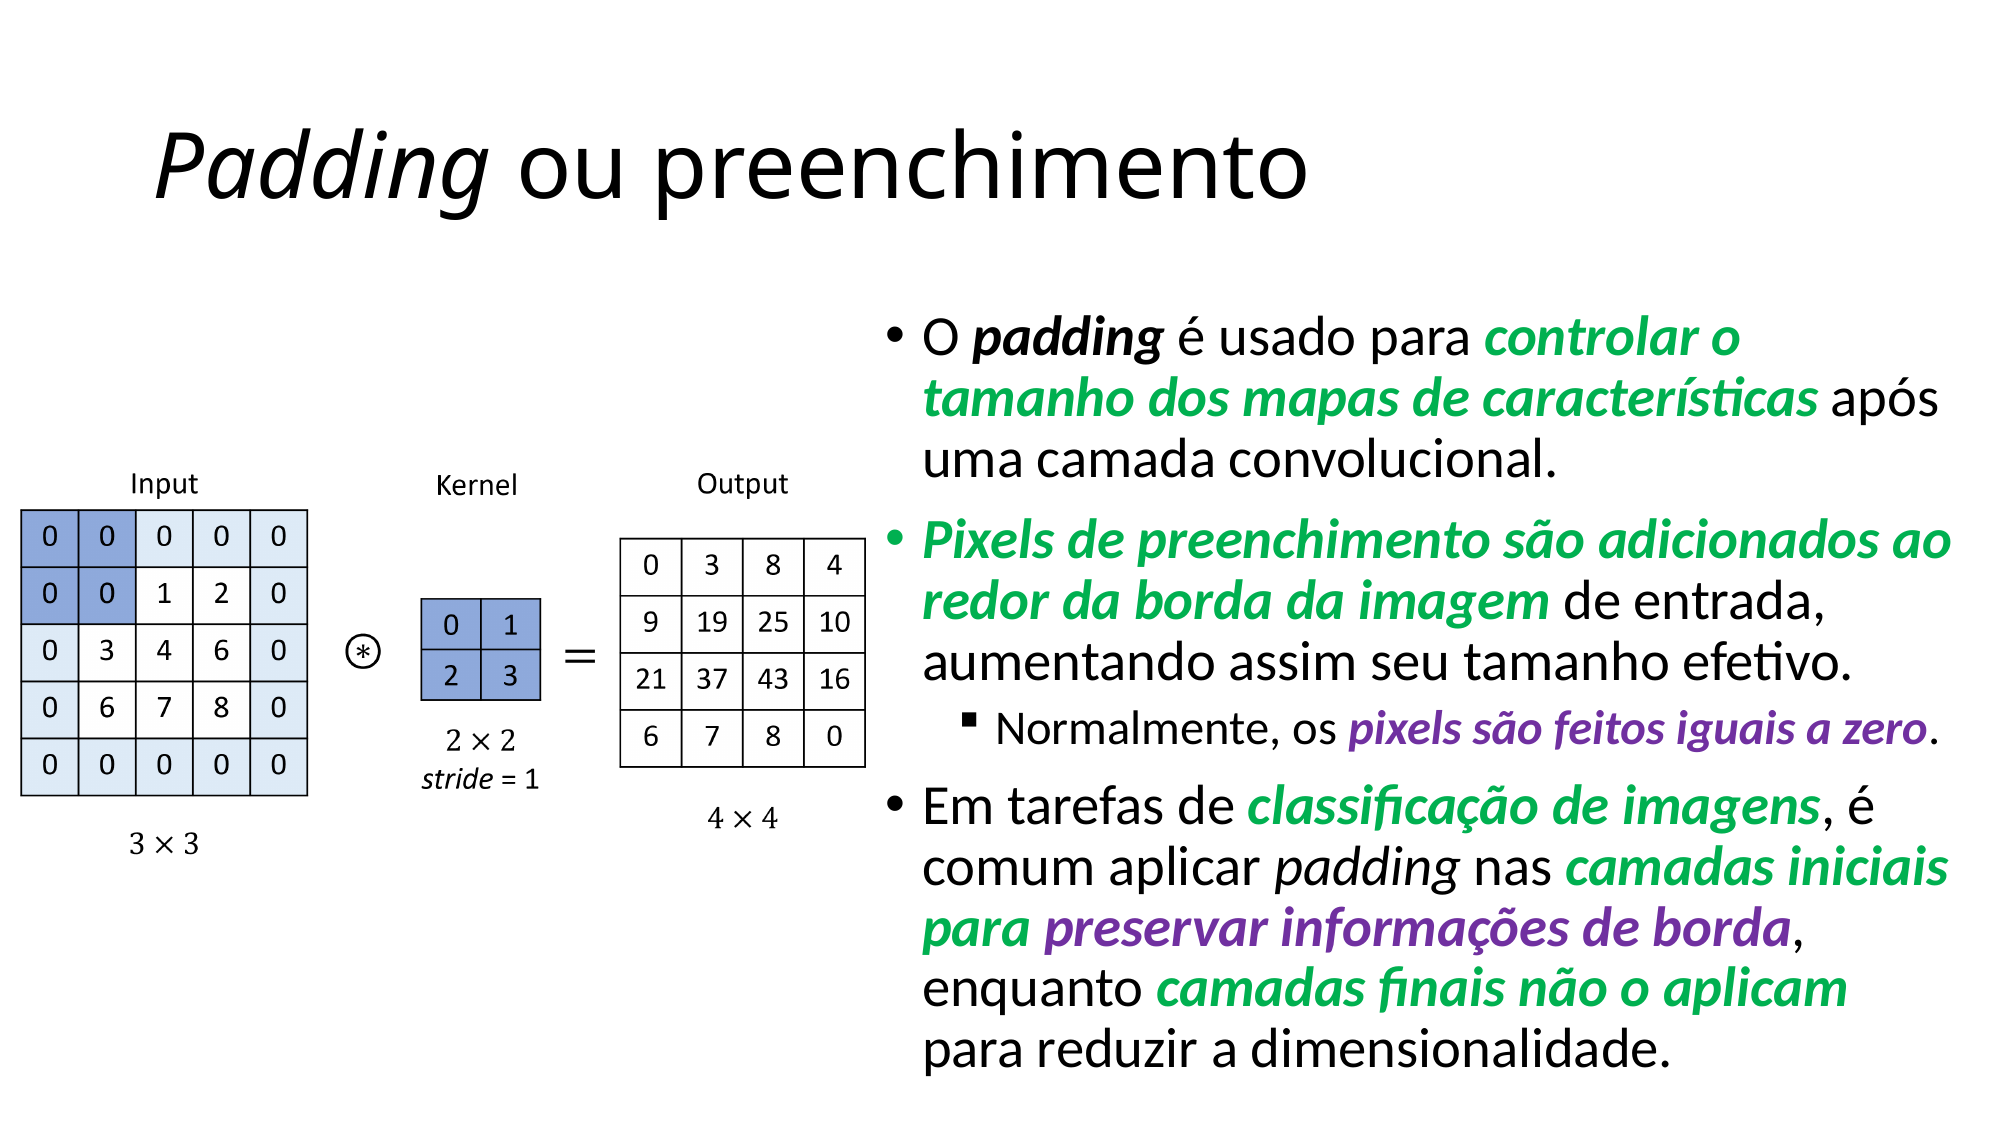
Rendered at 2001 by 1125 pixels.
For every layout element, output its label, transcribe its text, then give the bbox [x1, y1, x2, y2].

picture [20, 454, 867, 870]
list O padding é usado para controlar o tamanho dos mapas de características após uma camada convolucional. Pixels de preenchimento são adicionados ao redor da borda da imagem de entrada, aumentando assim seu tamanho efetivo. Normalmente, os pixels são feitos iguais a zero. Em tarefas de classificação de imagens, é comum aplicar padding nas camadas iniciais para preservar informações de borda, enquanto camadas finais não o aplicam para reduzir a dimensionalidade. [870, 299, 1973, 1125]
title Padding ou preenchimento [137, 59, 1863, 278]
